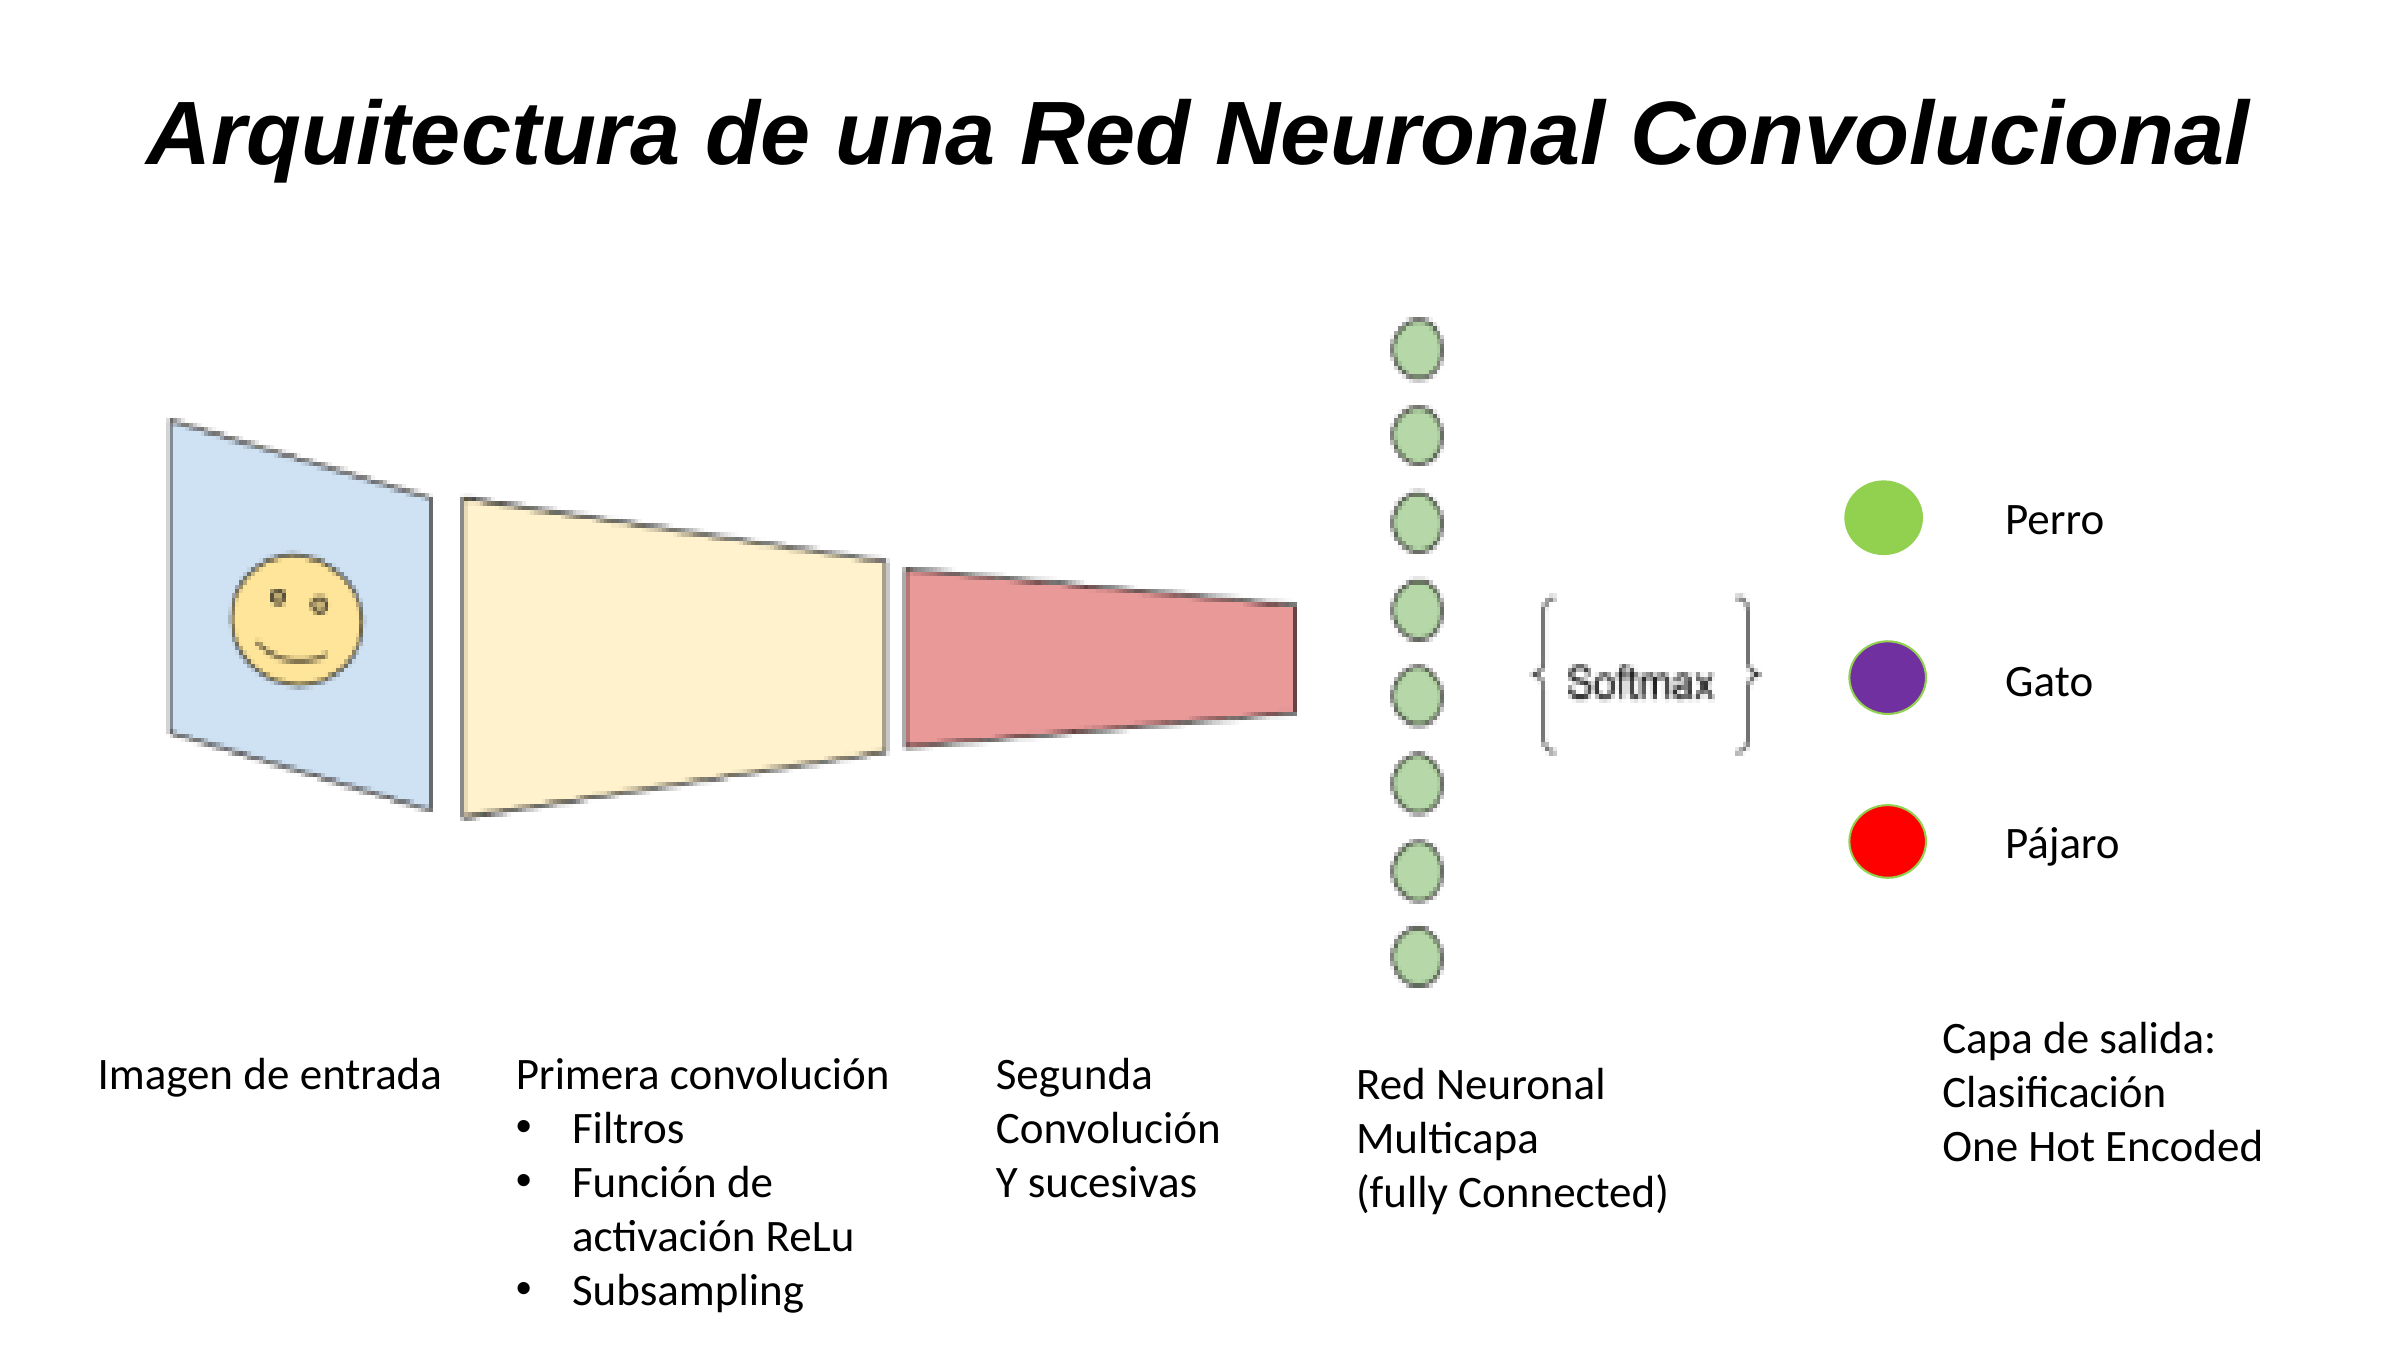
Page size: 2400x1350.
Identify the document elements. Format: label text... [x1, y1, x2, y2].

text_box Red Neuronal Multicapa (fully Connected) [1341, 1046, 1751, 1278]
picture [81, 264, 1786, 1002]
text_box Imagen de entrada [83, 1037, 458, 1107]
text_box Arquitectura de una Red Neuronal Convolucional [131, 66, 2267, 190]
text_box Capa de salida: Clasificación One Hot Encoded [1927, 1001, 2279, 1178]
text_box [1848, 804, 1928, 879]
text_box [1848, 640, 1928, 716]
text_box Segunda Convolución Y sucesivas [981, 1037, 1342, 1215]
text_box [1844, 480, 1924, 556]
text_box Perro Gato Pájaro [1990, 481, 2135, 875]
text_box Primera convolución Filtros Función de activación ReLu Subsampling [501, 1037, 982, 1323]
